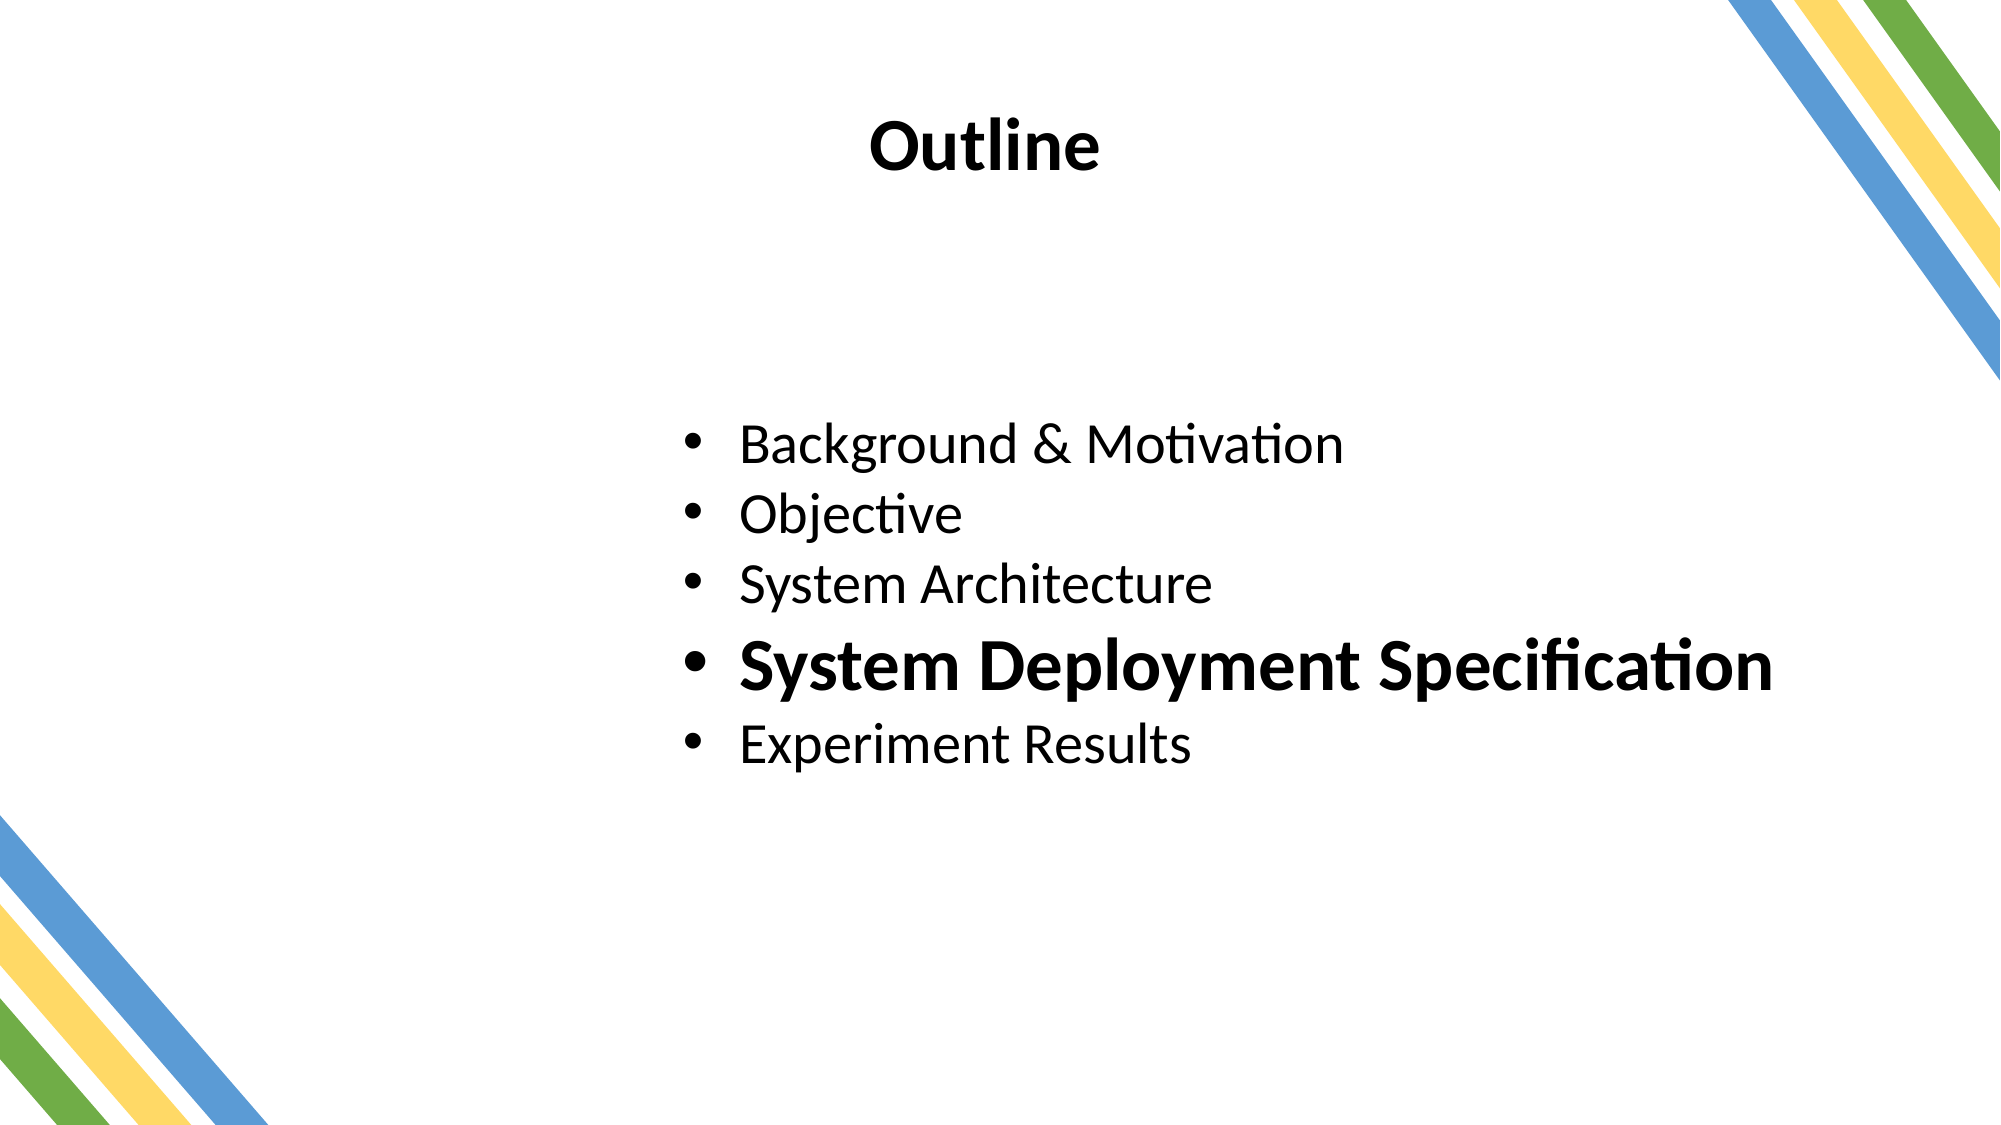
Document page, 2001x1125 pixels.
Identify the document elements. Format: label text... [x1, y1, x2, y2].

text_box Background & Motivation Objective System Architecture System Deployment Specification Experiment Results [668, 397, 1889, 783]
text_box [1870, 0, 2000, 446]
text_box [0, 748, 146, 1125]
text_box Outline [854, 88, 1309, 193]
